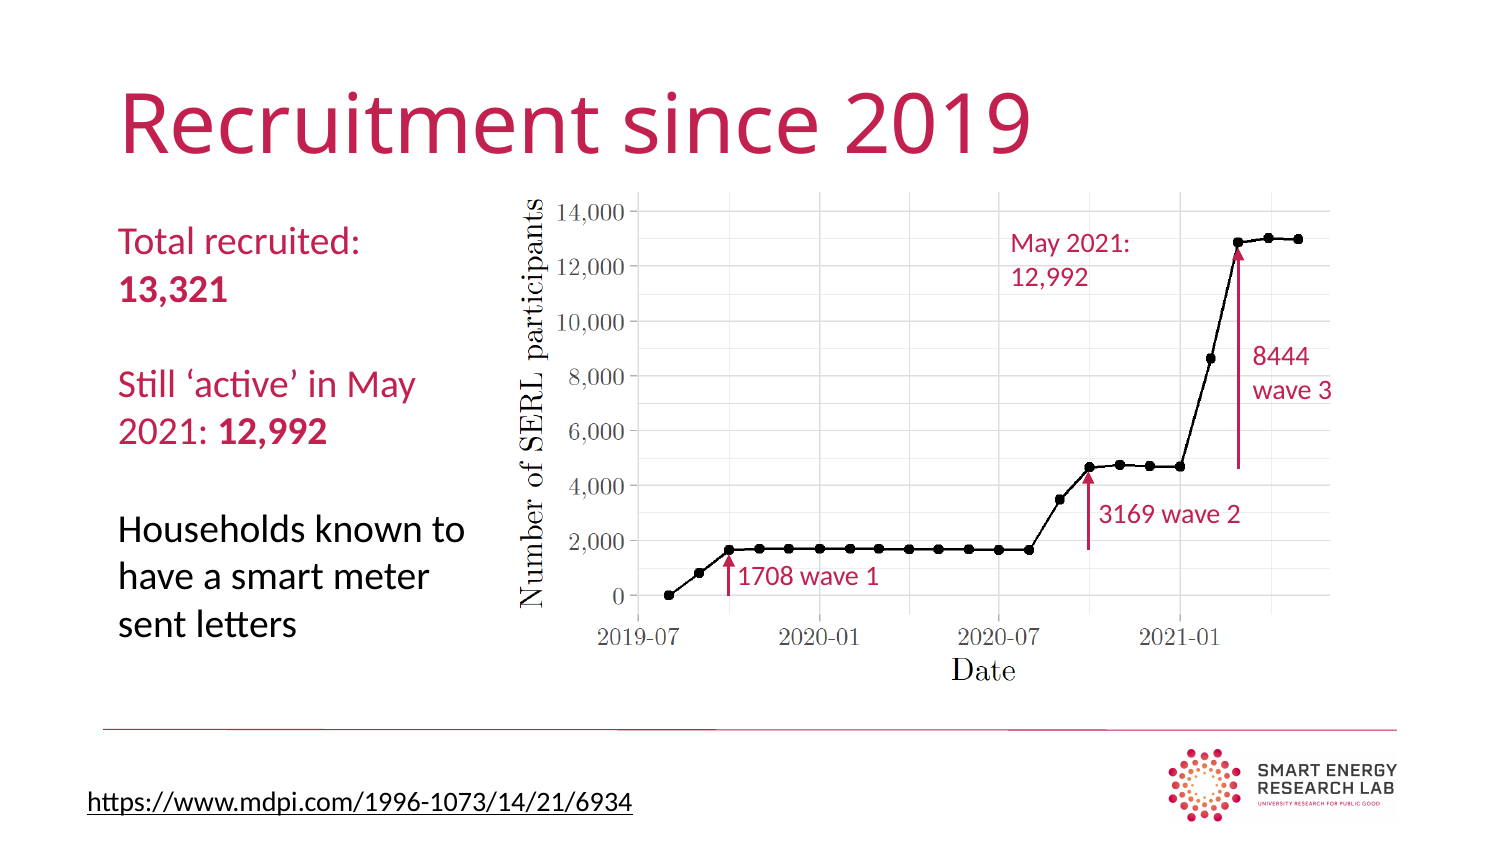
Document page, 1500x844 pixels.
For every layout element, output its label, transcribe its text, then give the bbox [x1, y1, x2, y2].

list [505, 178, 1344, 700]
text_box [722, 217, 1448, 600]
text_box Total recruited: 13,321 Still ‘active’ in May 2021: 12,992 [103, 207, 505, 460]
picture [1168, 749, 1397, 822]
title Recruitment since 2019 [103, 44, 1397, 208]
text_box Households known to have a smart meter sent letters [103, 495, 496, 653]
text_box https://www.mdpi.com/1996-1073/14/21/6934 [0, 776, 655, 825]
